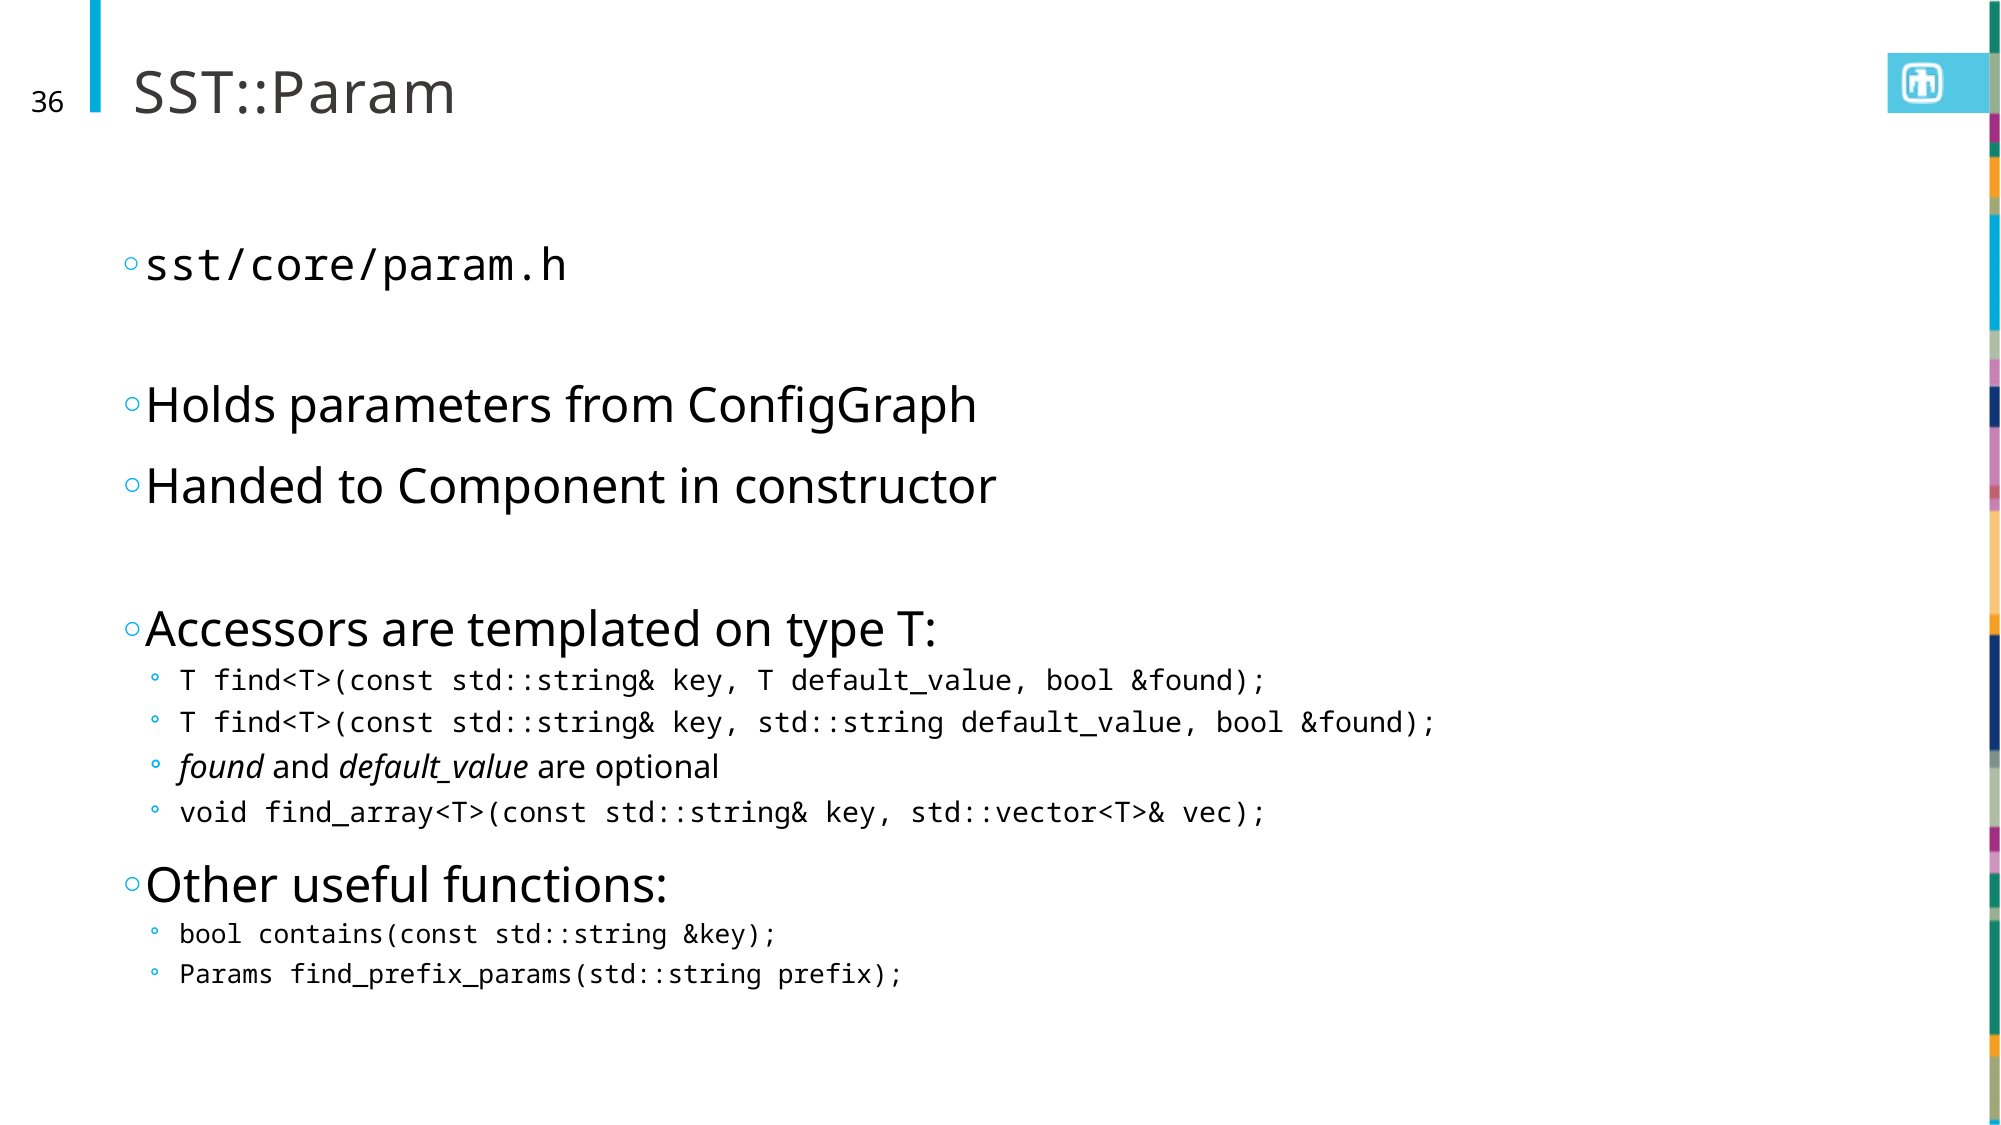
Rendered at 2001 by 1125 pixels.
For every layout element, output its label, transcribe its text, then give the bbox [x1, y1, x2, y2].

list sst/core/param.h Holds parameters from ConfigGraph Handed to Component in constructor Accessors are templated on type T: T find<T>(const std::string& key, T default_value, bool &found); T find<T>(const std::string& key, std::string default_value, bool &found); found and default_value are optional void find_array<T>(const std::string& key, std::vector<T>& vec); Other useful functions: bool contains(const std::string &key); Params find_prefix_params(std::string prefix); [118, 234, 1889, 1000]
picture [1901, 62, 1944, 104]
picture [1990, 330, 1999, 1120]
slide_number 36 [10, 73, 80, 133]
picture [1990, 1, 1999, 215]
title SST::Param [118, 39, 1769, 133]
